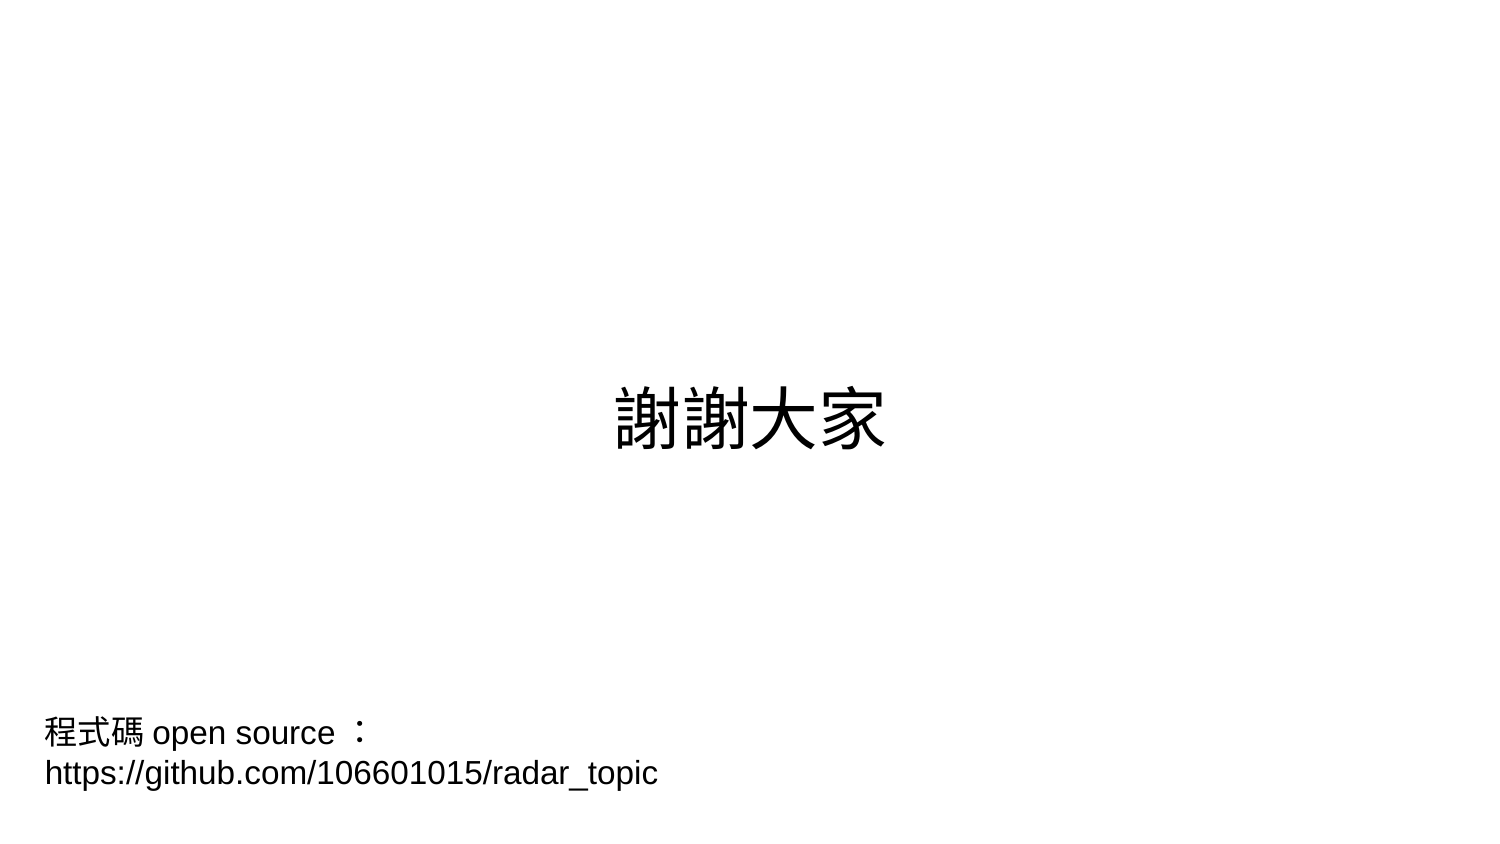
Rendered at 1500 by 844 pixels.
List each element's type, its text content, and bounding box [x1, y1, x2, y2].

text_box 程式碼open source： https://github.com/106601015/radar_topic [29, 696, 1290, 806]
title 謝謝大家 [103, 340, 1397, 504]
